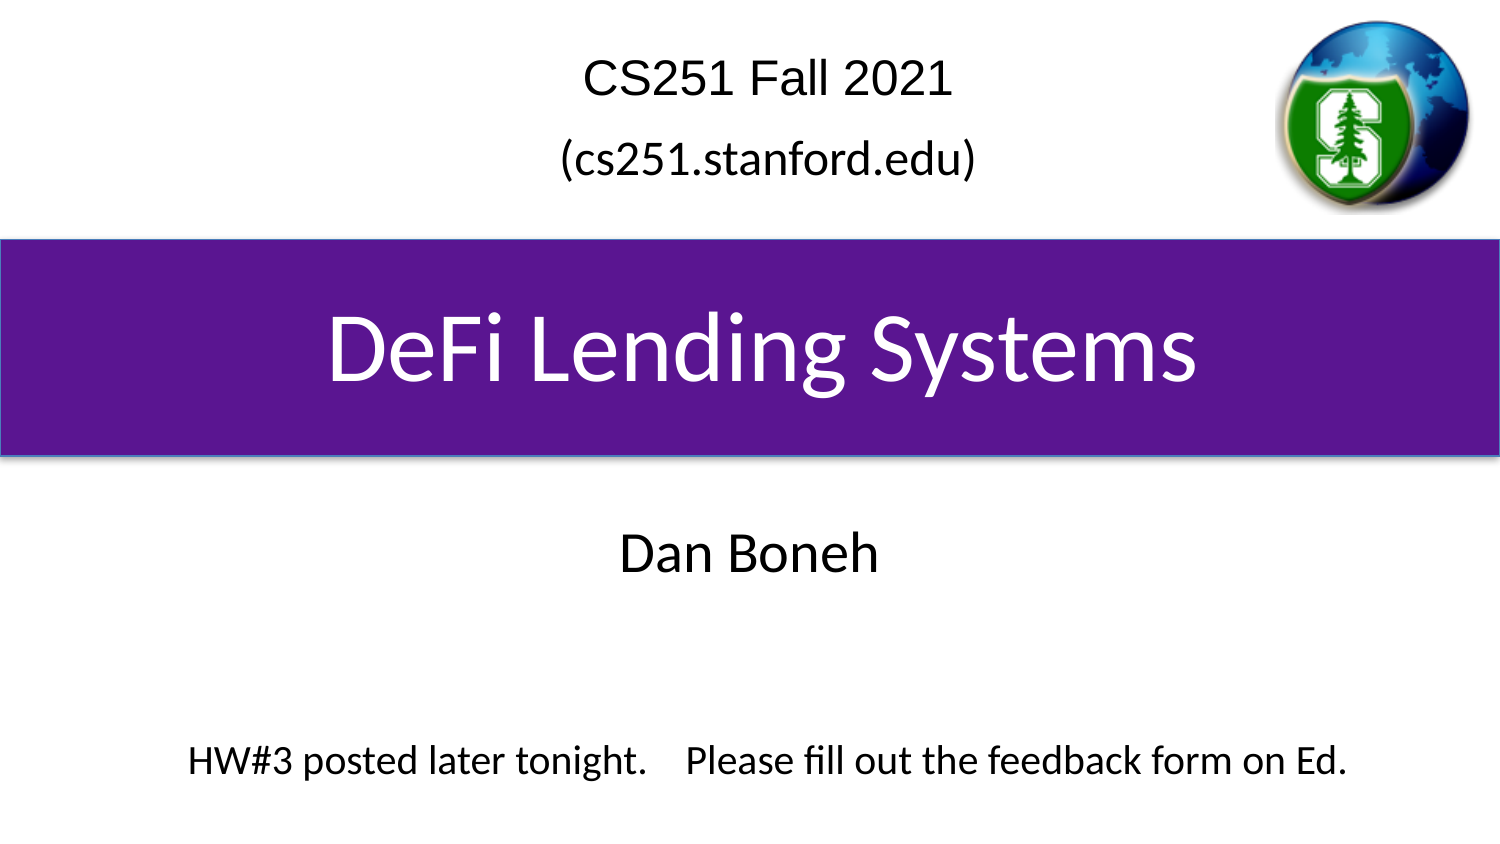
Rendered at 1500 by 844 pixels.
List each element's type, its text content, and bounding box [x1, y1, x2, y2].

title DeFi Lending Systems [65, 289, 1460, 454]
text_box (cs251.stanford.edu) [544, 118, 993, 193]
text_box CS251 Fall 2021 [567, 38, 970, 114]
text_box HW#3 posted later tonight. Please fill out the feedback form on Ed. [173, 725, 1364, 791]
picture [1274, 13, 1476, 215]
text_box Dan Boneh [605, 506, 895, 591]
